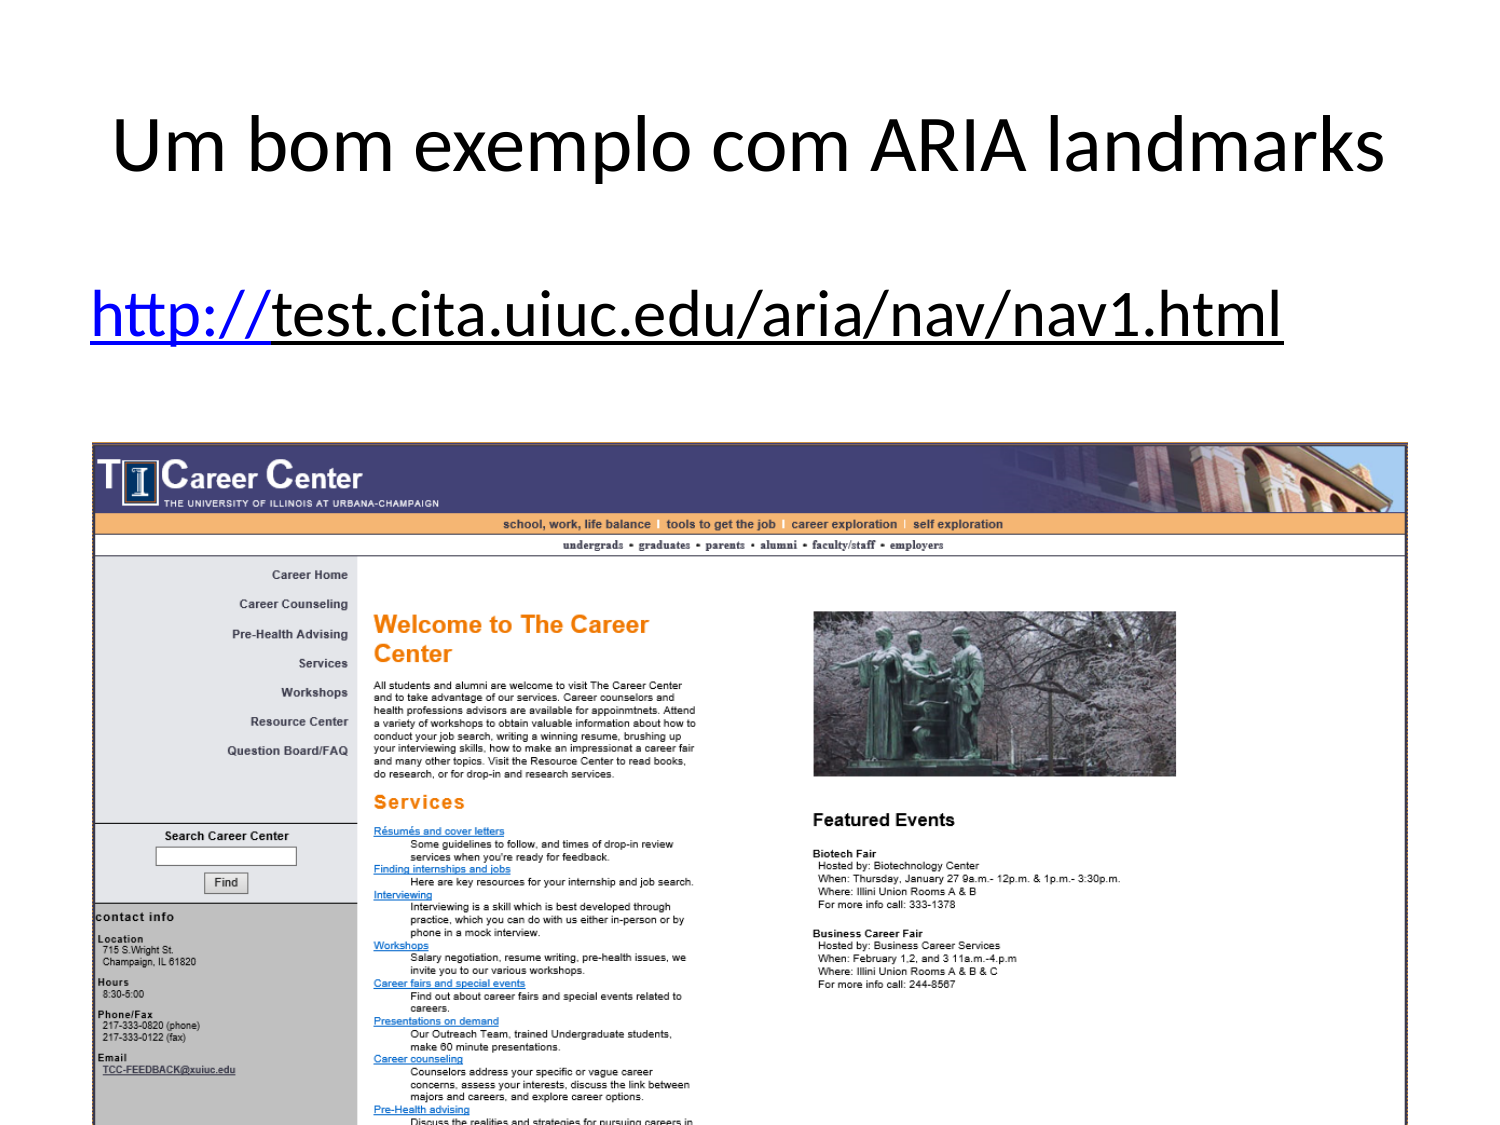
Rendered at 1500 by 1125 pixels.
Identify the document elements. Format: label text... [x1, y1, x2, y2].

picture [92, 442, 1408, 1125]
list http://test.cita.uiuc.edu/aria/nav/nav1.html [75, 262, 1425, 1005]
title Um bom exemplo com ARIA landmarks [75, 45, 1425, 233]
